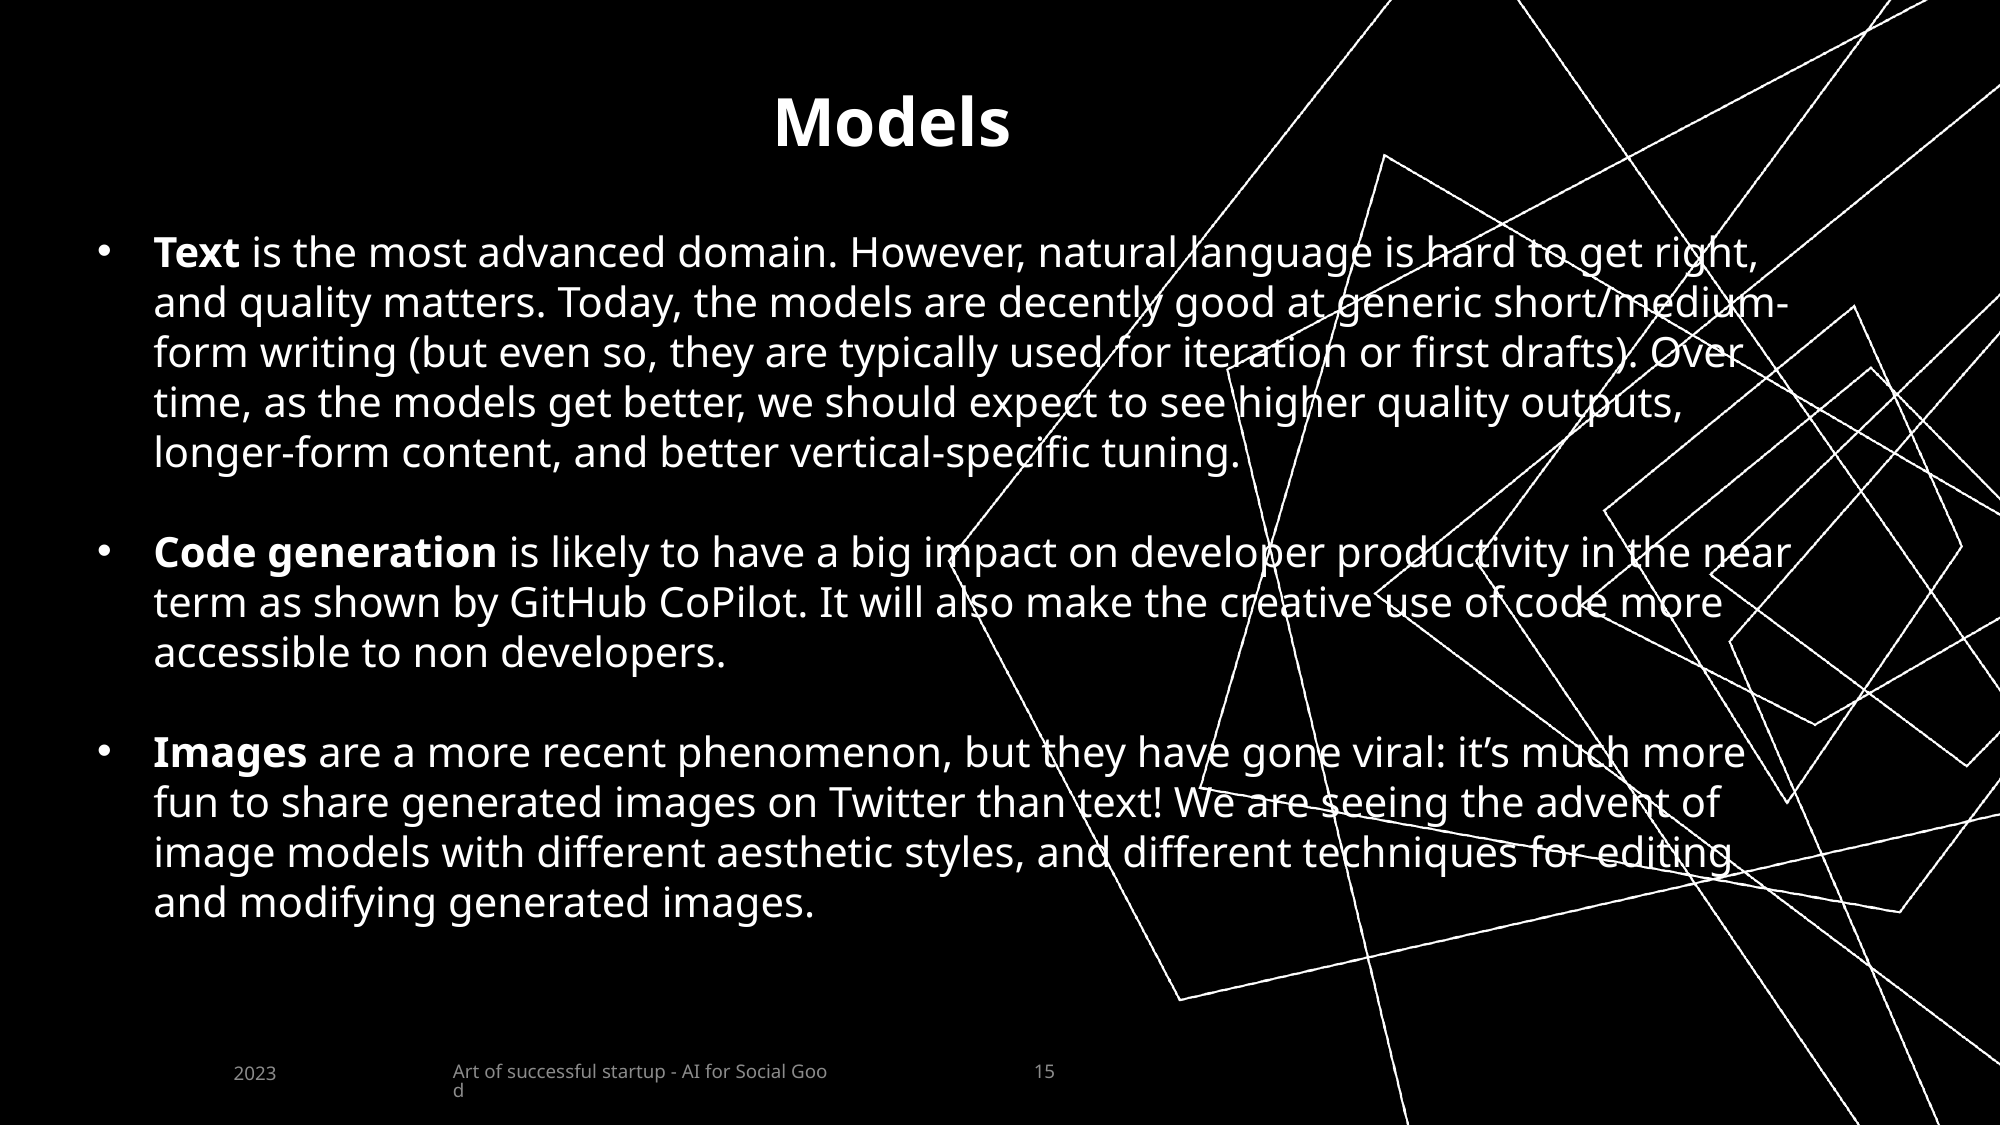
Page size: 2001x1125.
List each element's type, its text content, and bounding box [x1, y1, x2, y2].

slide_number 2023 [218, 1042, 381, 1103]
picture [900, 0, 2000, 1125]
slide_number 15 [908, 1042, 1071, 1103]
text_box Models [757, 71, 1027, 167]
footer Art of successful startup - AI for Social Good [437, 1042, 846, 1103]
text_box Text is the most advanced domain. However, natural language is hard to get right, and quality matters. Today, the models are decently good at generic short/medium-form writing (but even so, they are typically used for iteration or first drafts). Over time, as the models get better, we should expect to see higher quality outputs, longer-form content, and better vertical-specific tuning. Code generation is likely to have a big impact on developer productivity in the near term as shown by GitHub CoPilot. It will also make the creative use of code more accessible to non developers. Images are a more recent phenomenon, but they have gone viral: it’s much more fun to share generated images on Twitter than text! We are seeing the advent of image models with different aesthetic styles, and different techniques for editing and modifying generated images. [82, 167, 1820, 933]
